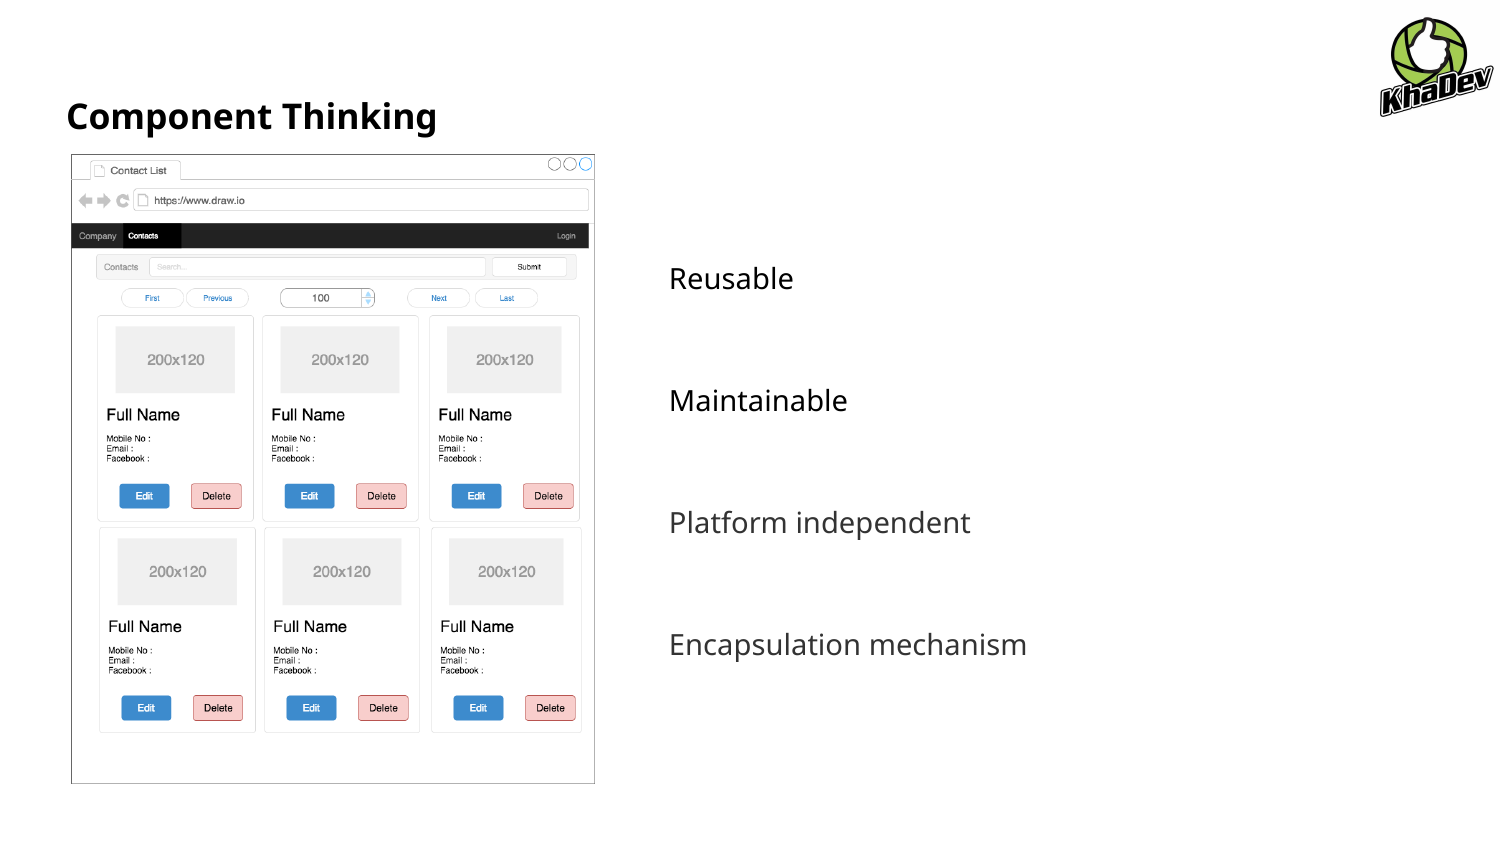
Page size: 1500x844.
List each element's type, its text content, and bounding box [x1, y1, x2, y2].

picture [71, 154, 596, 785]
list Reusable Maintainable Platform independent Encapsulation mechanism [630, 189, 1449, 750]
title Component Thinking [51, 72, 1449, 167]
picture [1360, 0, 1500, 130]
